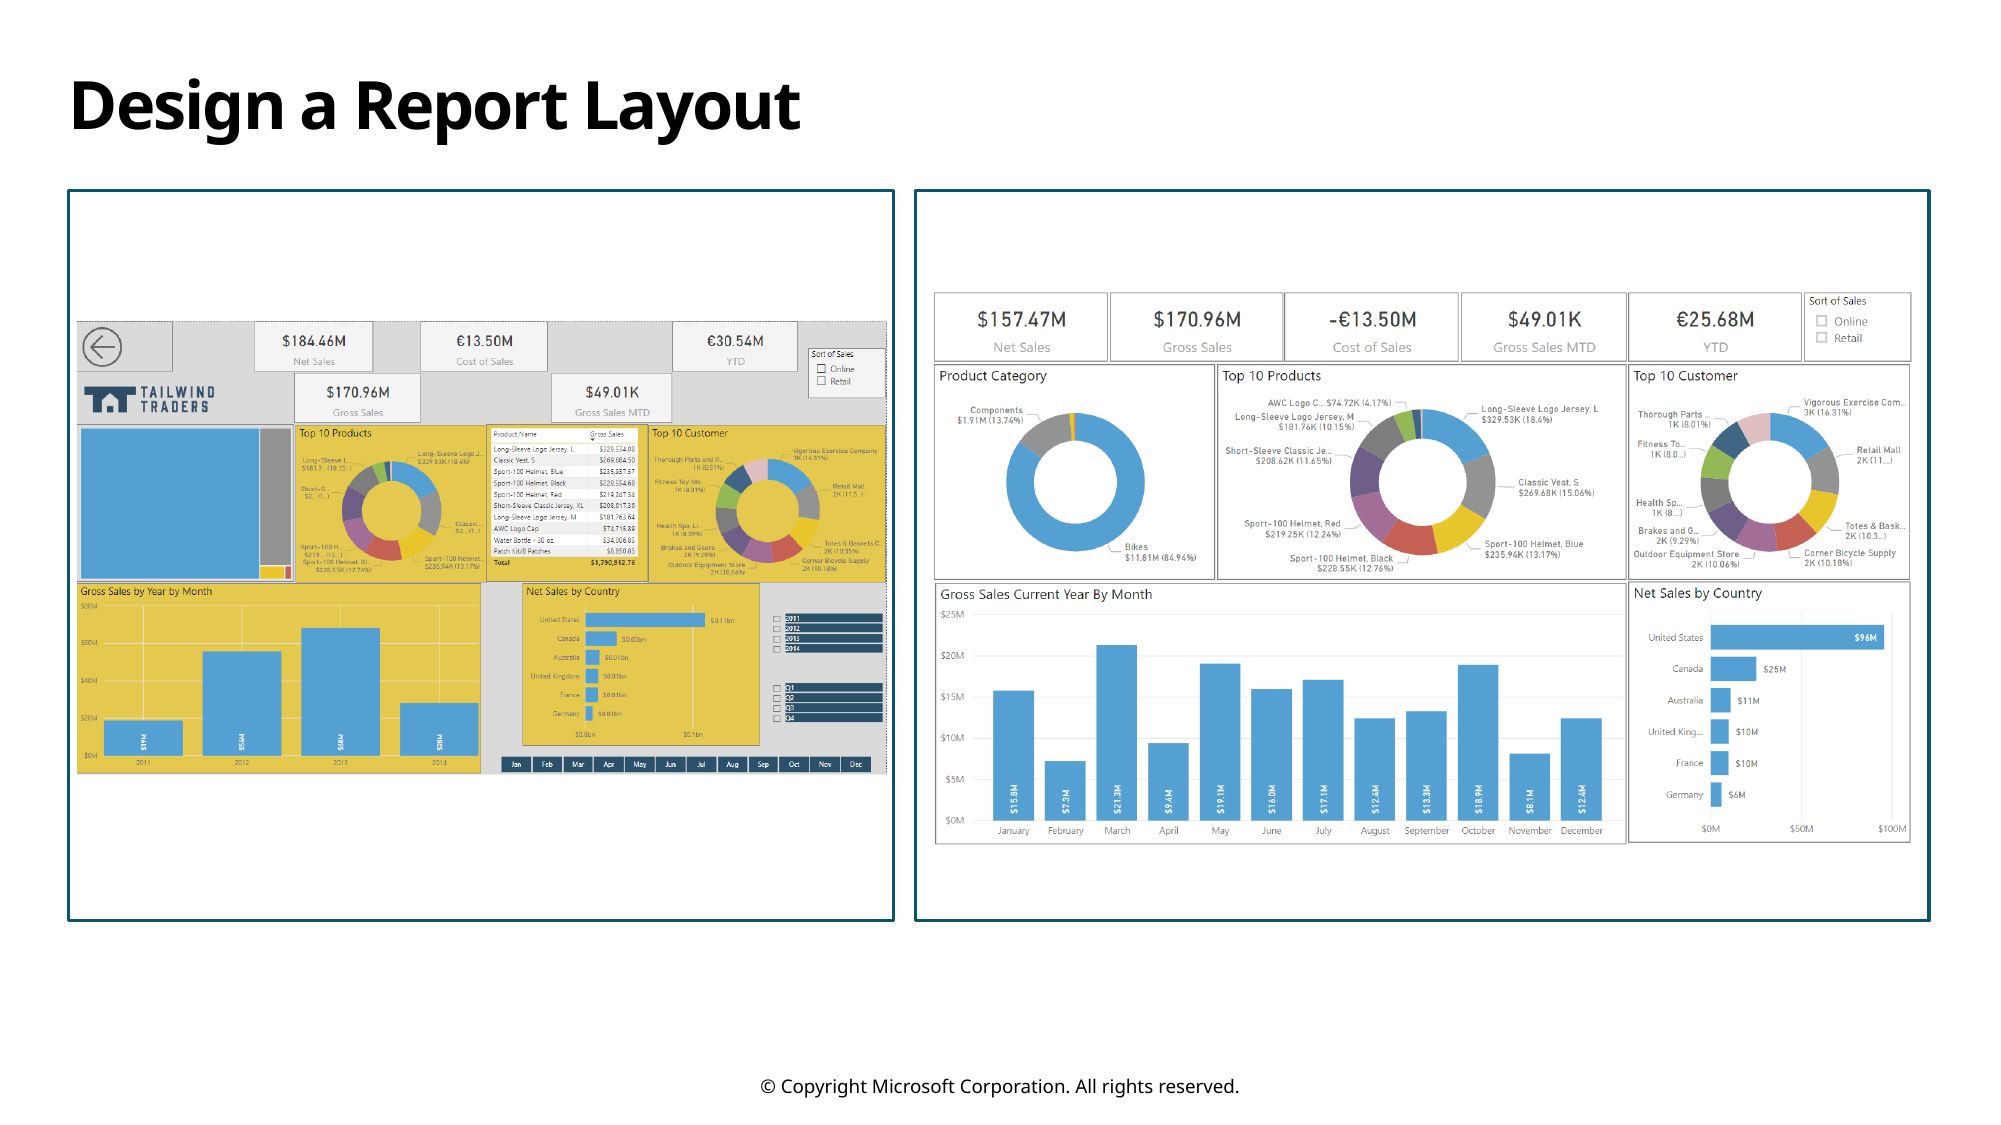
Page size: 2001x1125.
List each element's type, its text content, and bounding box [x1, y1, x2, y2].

text_box [915, 190, 1930, 921]
picture [932, 291, 1914, 847]
title Design a Report Layout [68, 71, 1930, 185]
text_box [68, 190, 894, 921]
picture [77, 319, 890, 776]
